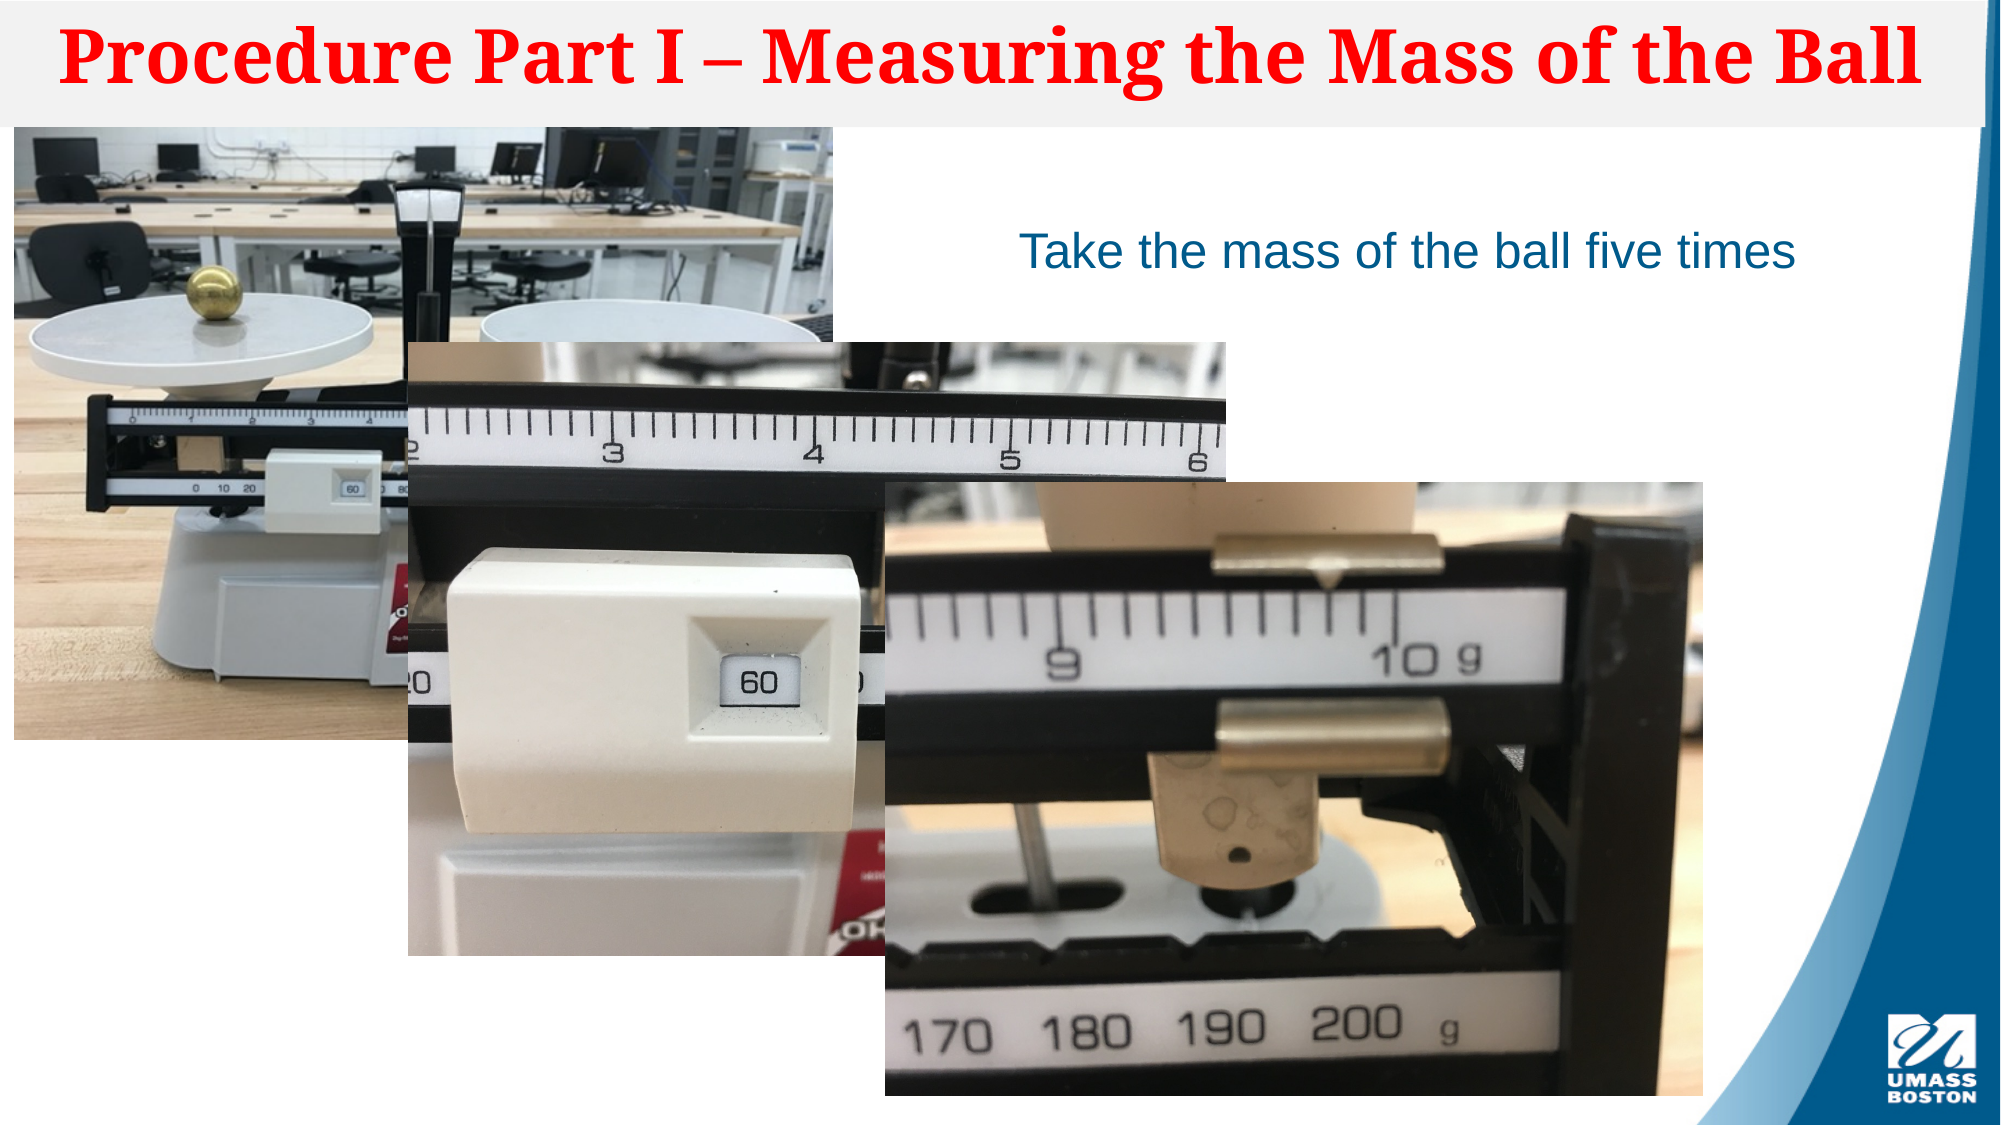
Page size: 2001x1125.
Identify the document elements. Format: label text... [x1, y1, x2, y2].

title Procedure Part I – Measuring the Mass of the Ball [0, 0, 1986, 128]
picture [0, 0, 2001, 1125]
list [408, 342, 1226, 956]
text_box Take the mass of the ball five times [1003, 211, 1813, 287]
